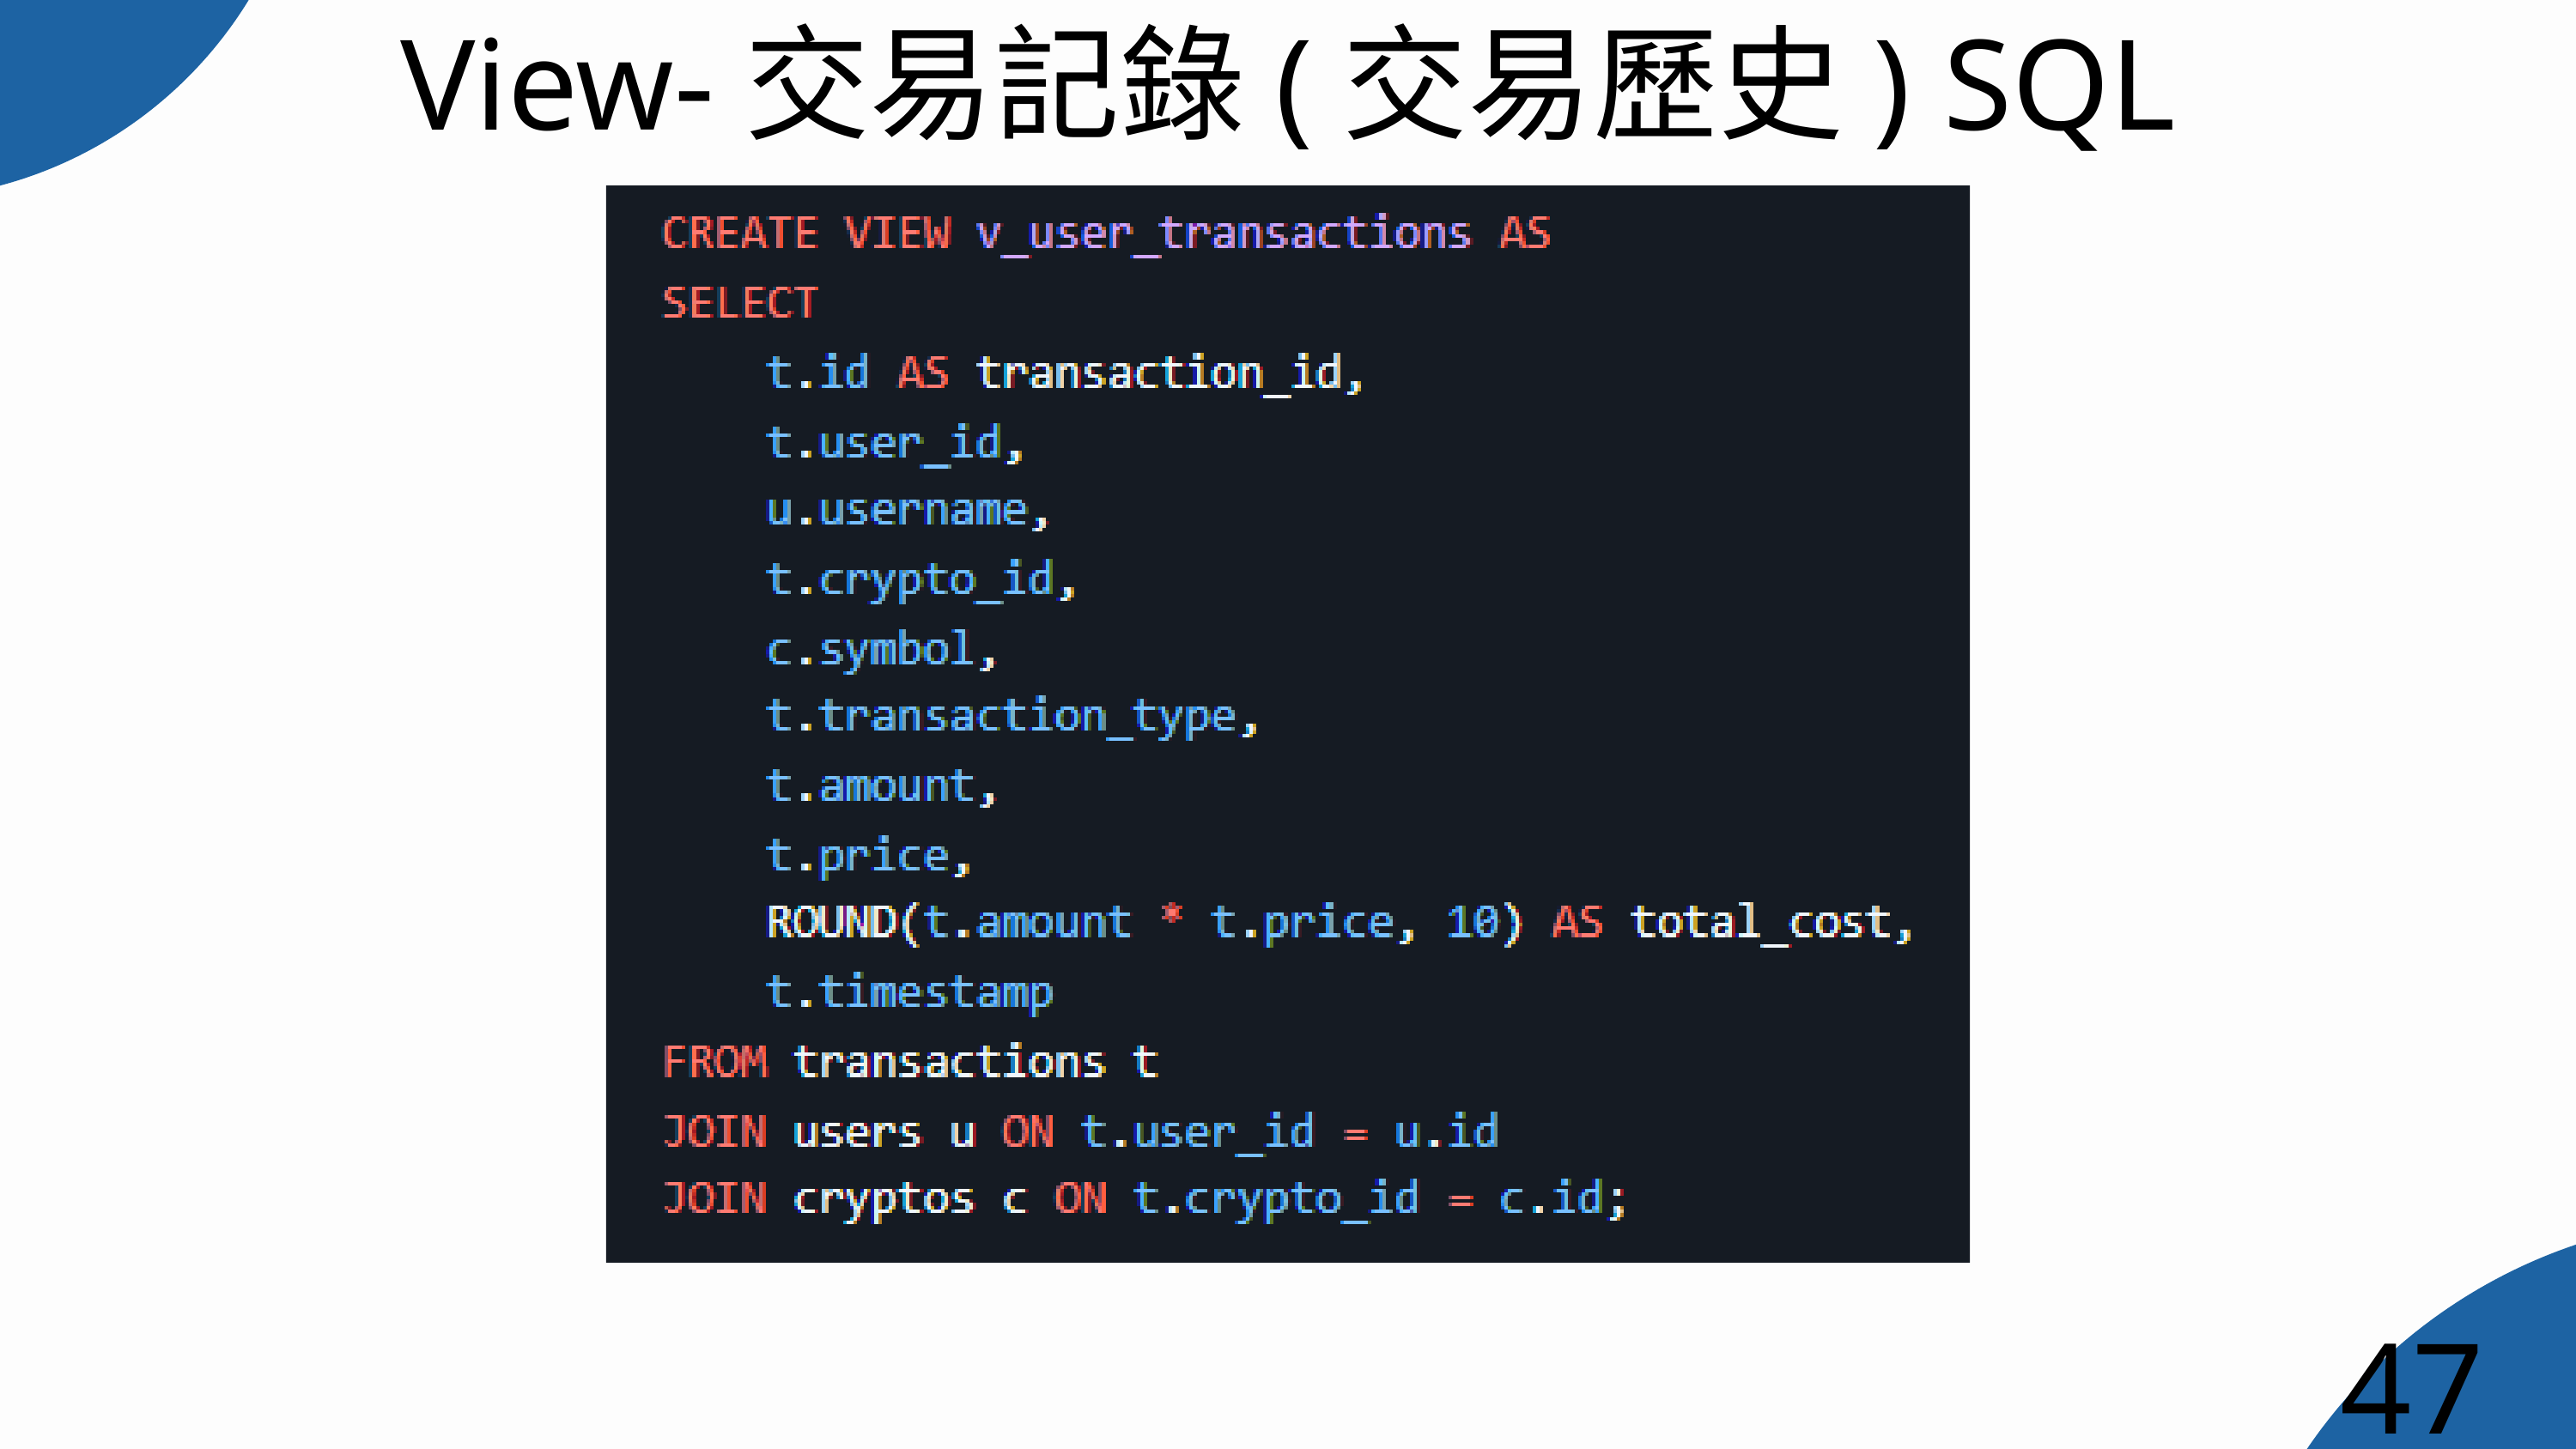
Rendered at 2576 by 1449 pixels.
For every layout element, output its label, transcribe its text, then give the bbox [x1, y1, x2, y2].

text_box [605, 185, 1971, 1263]
text_box View-交易記錄(交易歷史) SQL [313, 0, 2576, 155]
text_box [2215, 1216, 2576, 1449]
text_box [0, 0, 311, 200]
